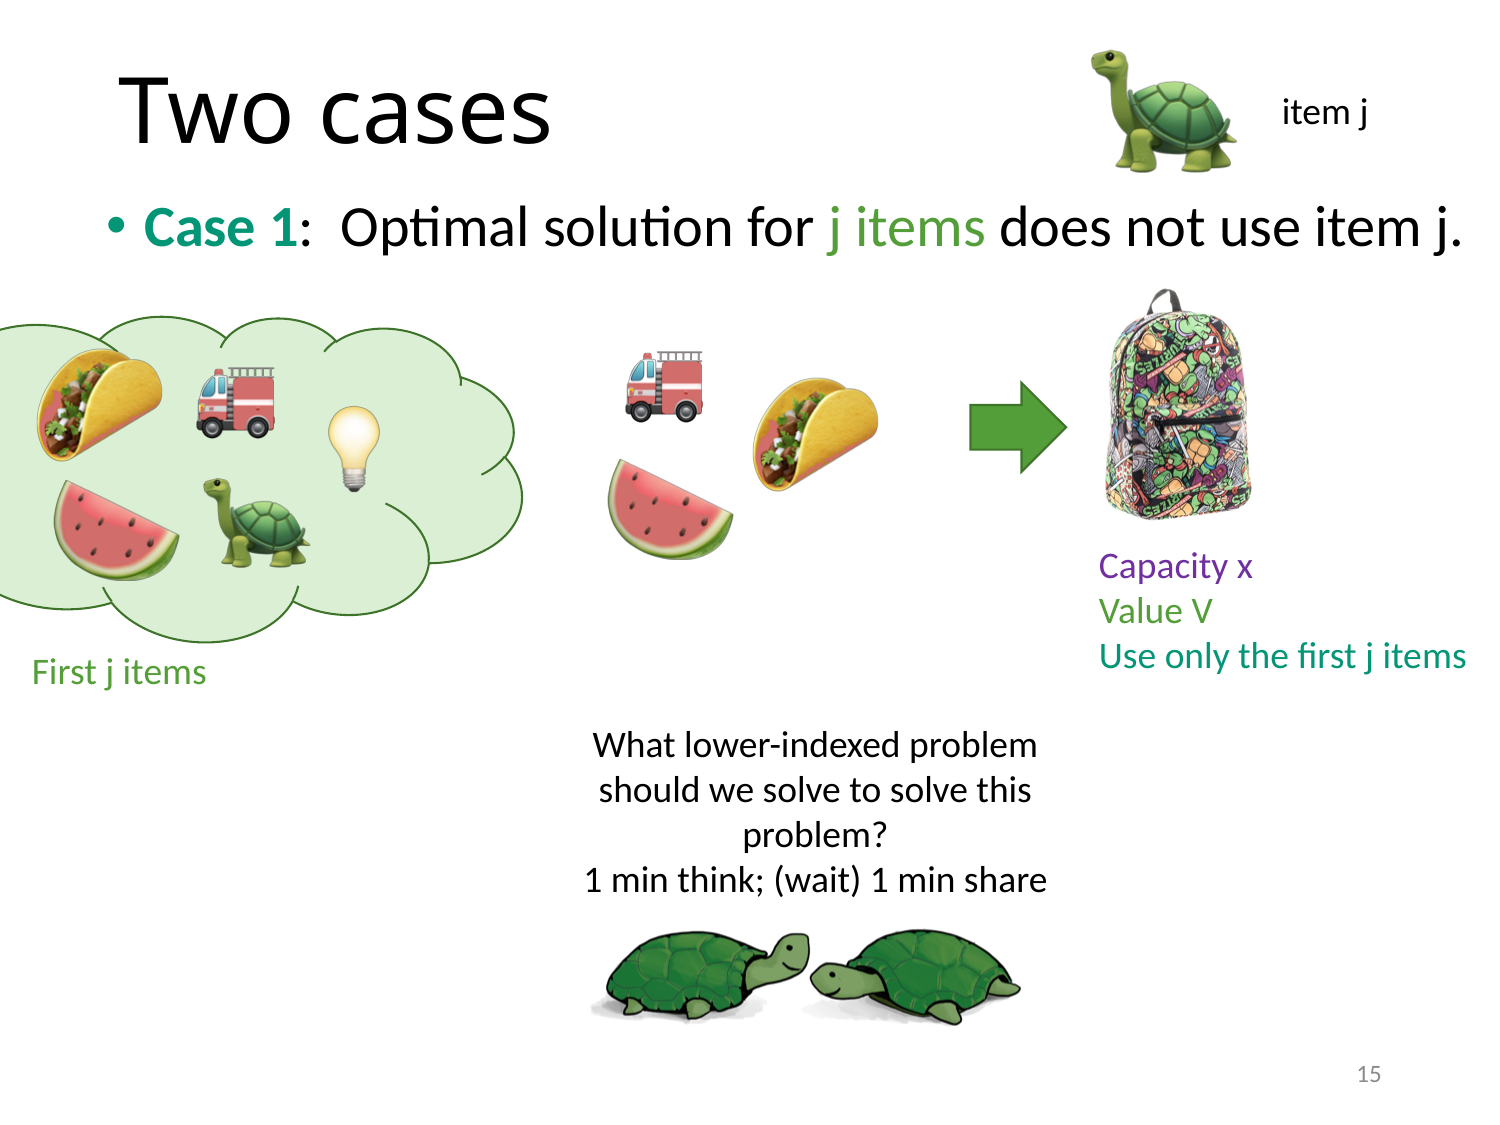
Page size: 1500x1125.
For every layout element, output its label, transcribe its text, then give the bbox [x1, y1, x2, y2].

picture [606, 438, 736, 568]
text_box Capacity x Value V Use only the first j items [1084, 533, 1500, 684]
text_box What lower-indexed problem should we solve to solve this problem? 1 min think; (wait) 1 min share [558, 712, 1073, 907]
picture [1088, 21, 1239, 173]
text_box [969, 380, 1054, 475]
picture [36, 340, 182, 589]
title Two cases [103, 4, 1397, 189]
picture [554, 834, 1055, 1107]
picture [201, 404, 399, 568]
list Case 1: Optimal solution for j items does not use item j. [91, 189, 1500, 903]
text_box First j items [17, 639, 293, 700]
text_box [0, 323, 91, 611]
text_box item j [1267, 79, 1431, 140]
slide_number 15 [1059, 1042, 1397, 1103]
picture [625, 345, 704, 425]
picture [196, 361, 276, 441]
picture [752, 369, 879, 497]
picture [1054, 280, 1303, 529]
